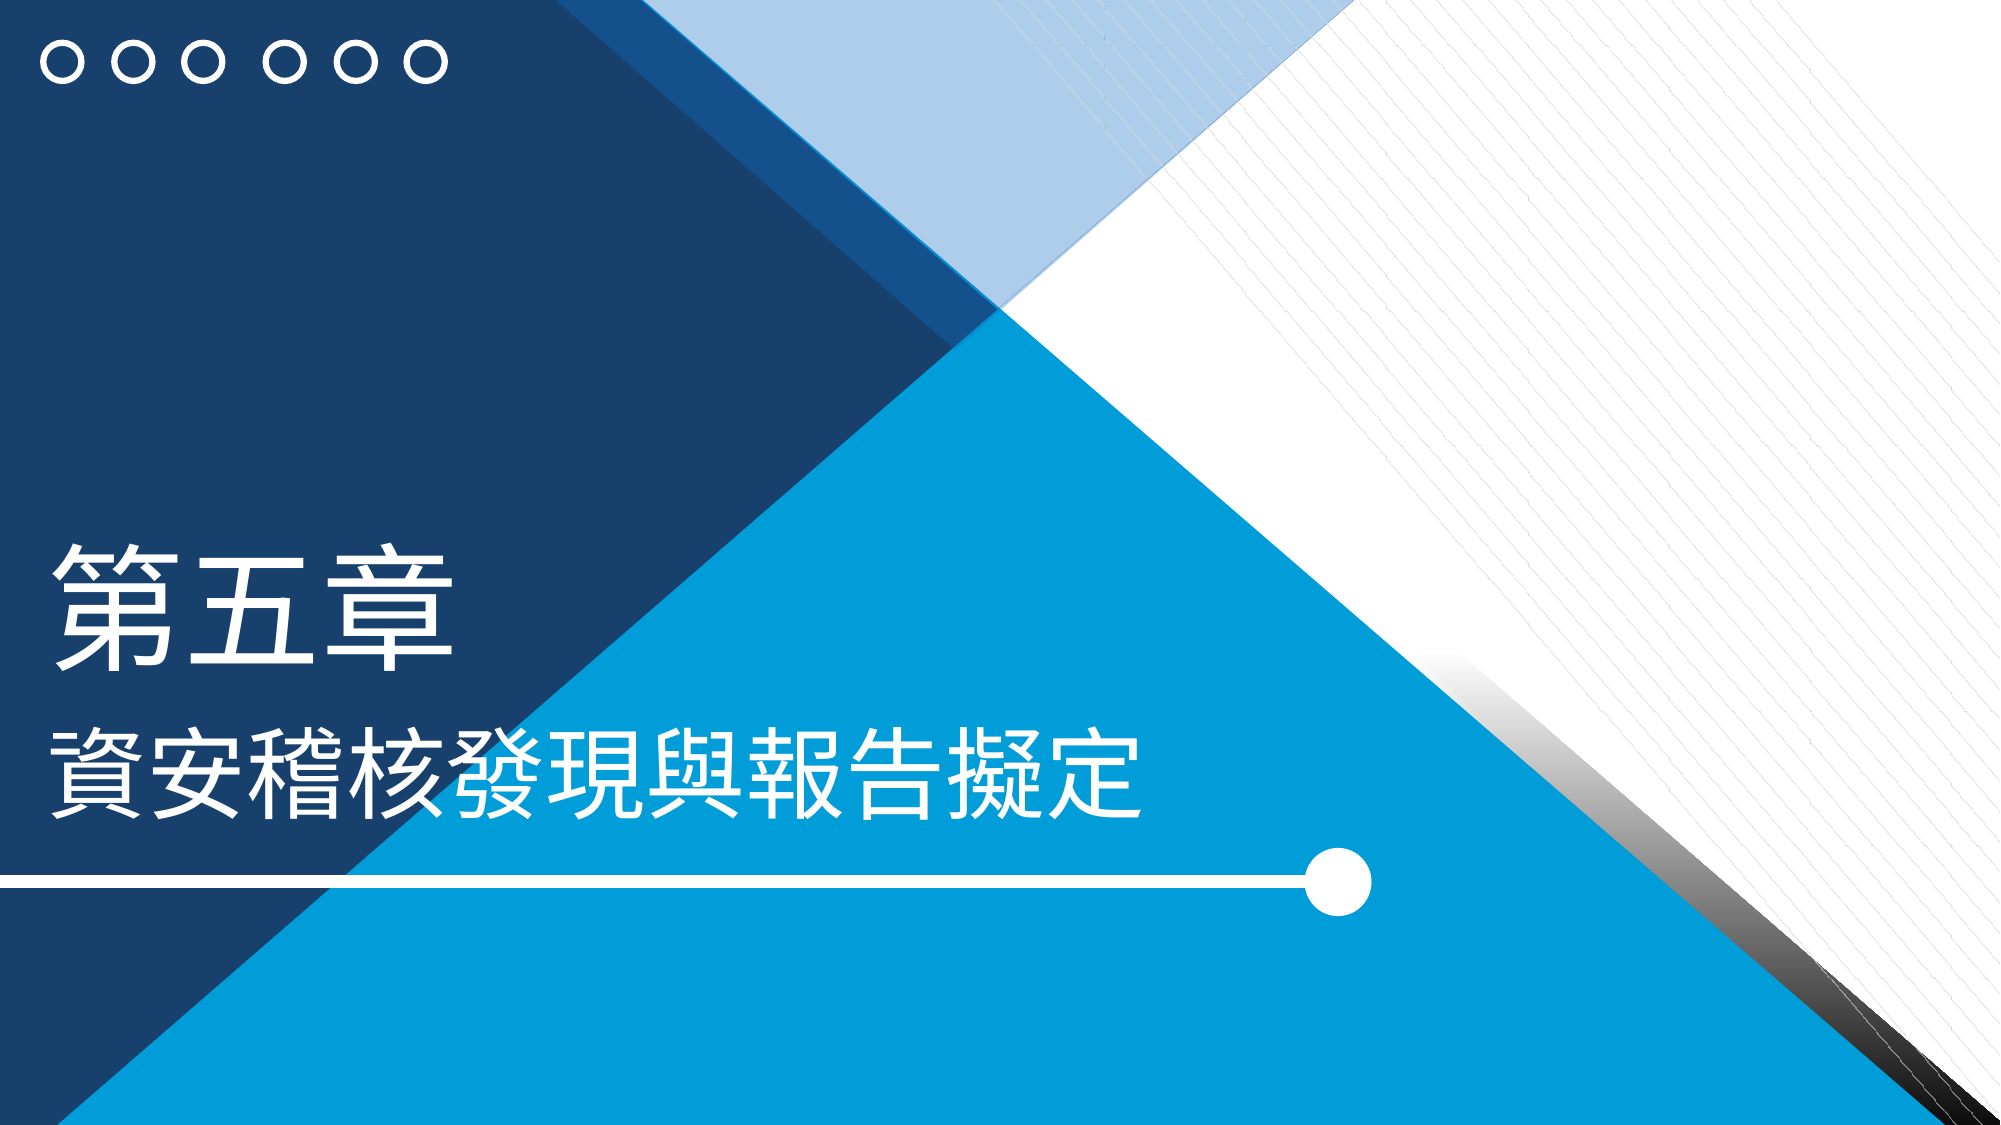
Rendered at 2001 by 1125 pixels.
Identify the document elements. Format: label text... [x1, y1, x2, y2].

picture [916, 255, 996, 378]
picture [932, 0, 2001, 1125]
text_box 資安稽核發現與報告擬定 [31, 704, 1757, 858]
text_box 第五章 [31, 515, 705, 695]
